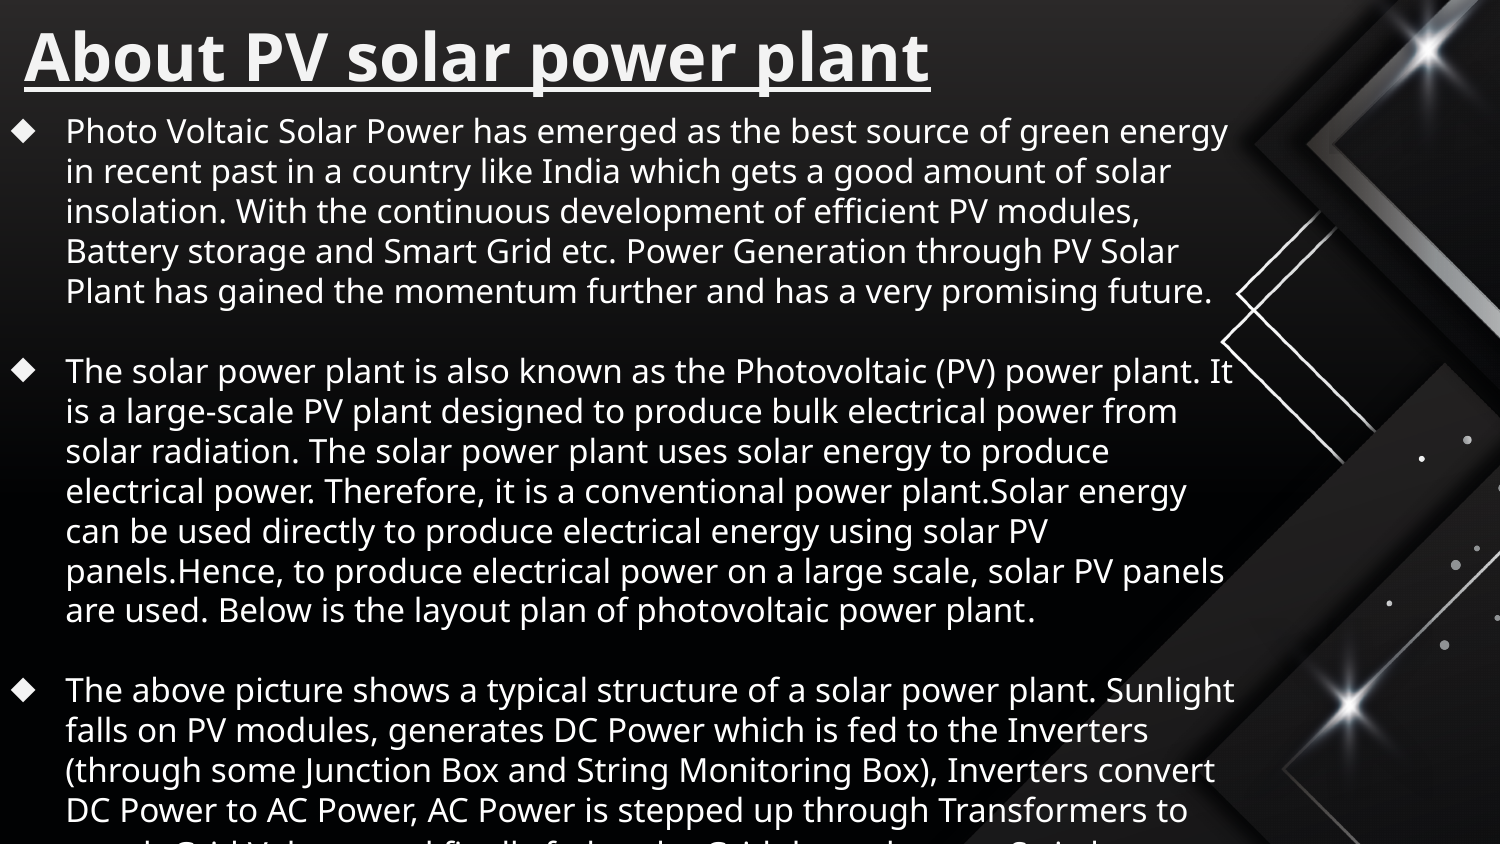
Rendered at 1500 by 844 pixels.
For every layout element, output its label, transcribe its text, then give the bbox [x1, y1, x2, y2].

list Photo Voltaic Solar Power has emerged as the best source of green energy in recent past in a country like India which gets a good amount of solar insolation. With the continuous development of efficient PV modules, Battery storage and Smart Grid etc. Power Generation through PV Solar Plant has gained the momentum further and has a very promising future. The solar power plant is also known as the Photovoltaic (PV) power plant. It is a large-scale PV plant designed to produce bulk electrical power from solar radiation. The solar power plant uses solar energy to produce electrical power. Therefore, it is a conventional power plant.Solar energy can be used directly to produce electrical energy using solar PV panels.Hence, to produce electrical power on a large scale, solar PV panels are used. Below is the layout plan of photovoltaic power plant. The above picture shows a typical structure of a solar power plant. Sunlight falls on PV modules, generates DC Power which is fed to the Inverters (through some Junction Box and String Monitoring Box), Inverters convert DC Power to AC Power, AC Power is stepped up through Transformers to match Grid Voltage and finally fed to the Grid through some Switchgear. [0, 95, 1254, 749]
picture [845, 0, 1500, 844]
title About PV solar power plant [9, 0, 1299, 94]
